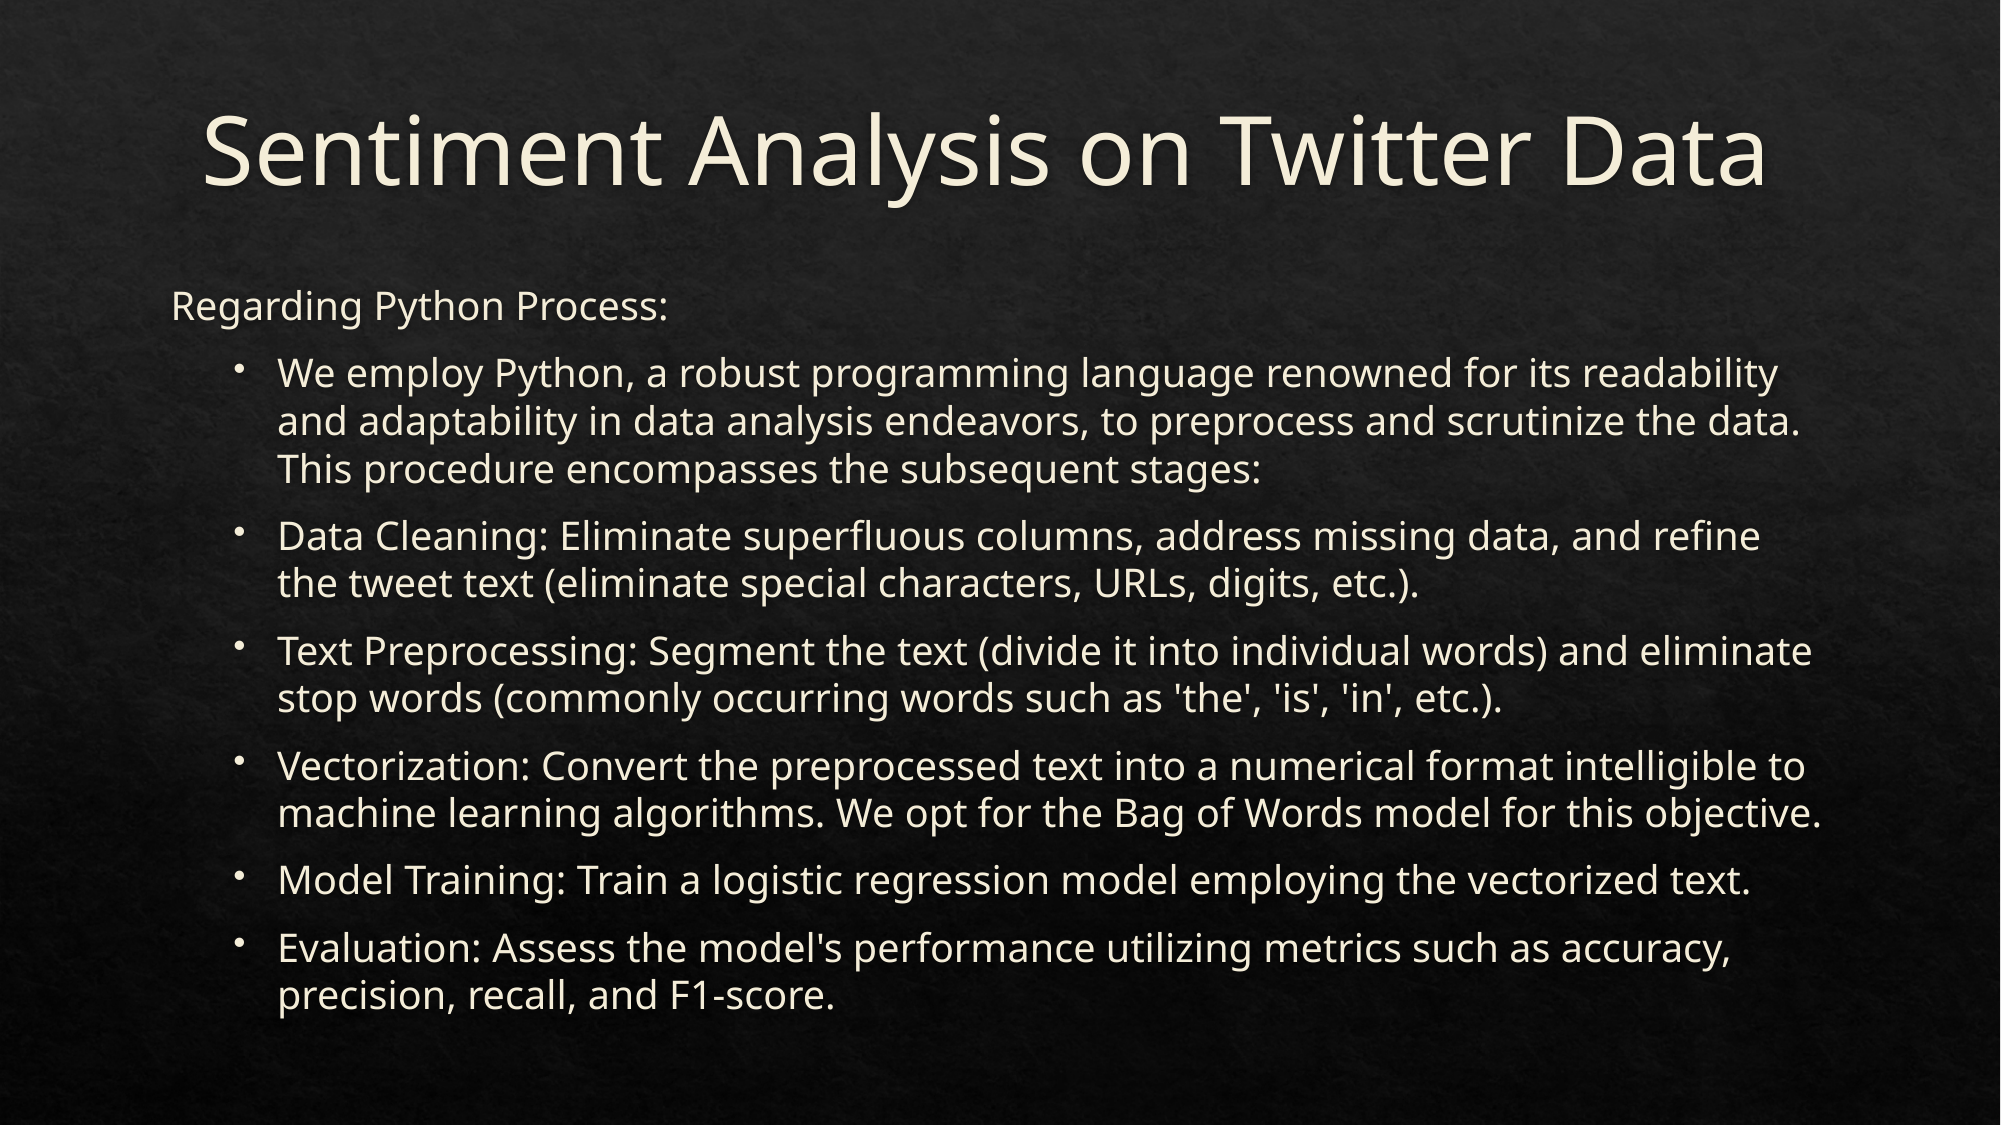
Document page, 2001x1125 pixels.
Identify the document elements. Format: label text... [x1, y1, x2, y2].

title Sentiment Analysis on Twitter Data [149, 50, 1849, 258]
list Regarding Python Process: We employ Python, a robust programming language renowned for its readability and adaptability in data analysis endeavors, to preprocess and scrutinize the data. This procedure encompasses the subsequent stages: Data Cleaning: Eliminate superfluous columns, address missing data, and refine the tweet text (eliminate special characters, URLs, digits, etc.). Text Preprocessing: Segment the text (divide it into individual words) and eliminate stop words (commonly occurring words such as 'the', 'is', 'in', etc.). Vectorization: Convert the preprocessed text into a numerical format intelligible to machine learning algorithms. We opt for the Bag of Words model for this objective. Model Training: Train a logistic regression model employing the vectorized text. Evaluation: Assess the model's performance utilizing metrics such as accuracy, precision, recall, and F1-score. [149, 268, 1849, 1075]
